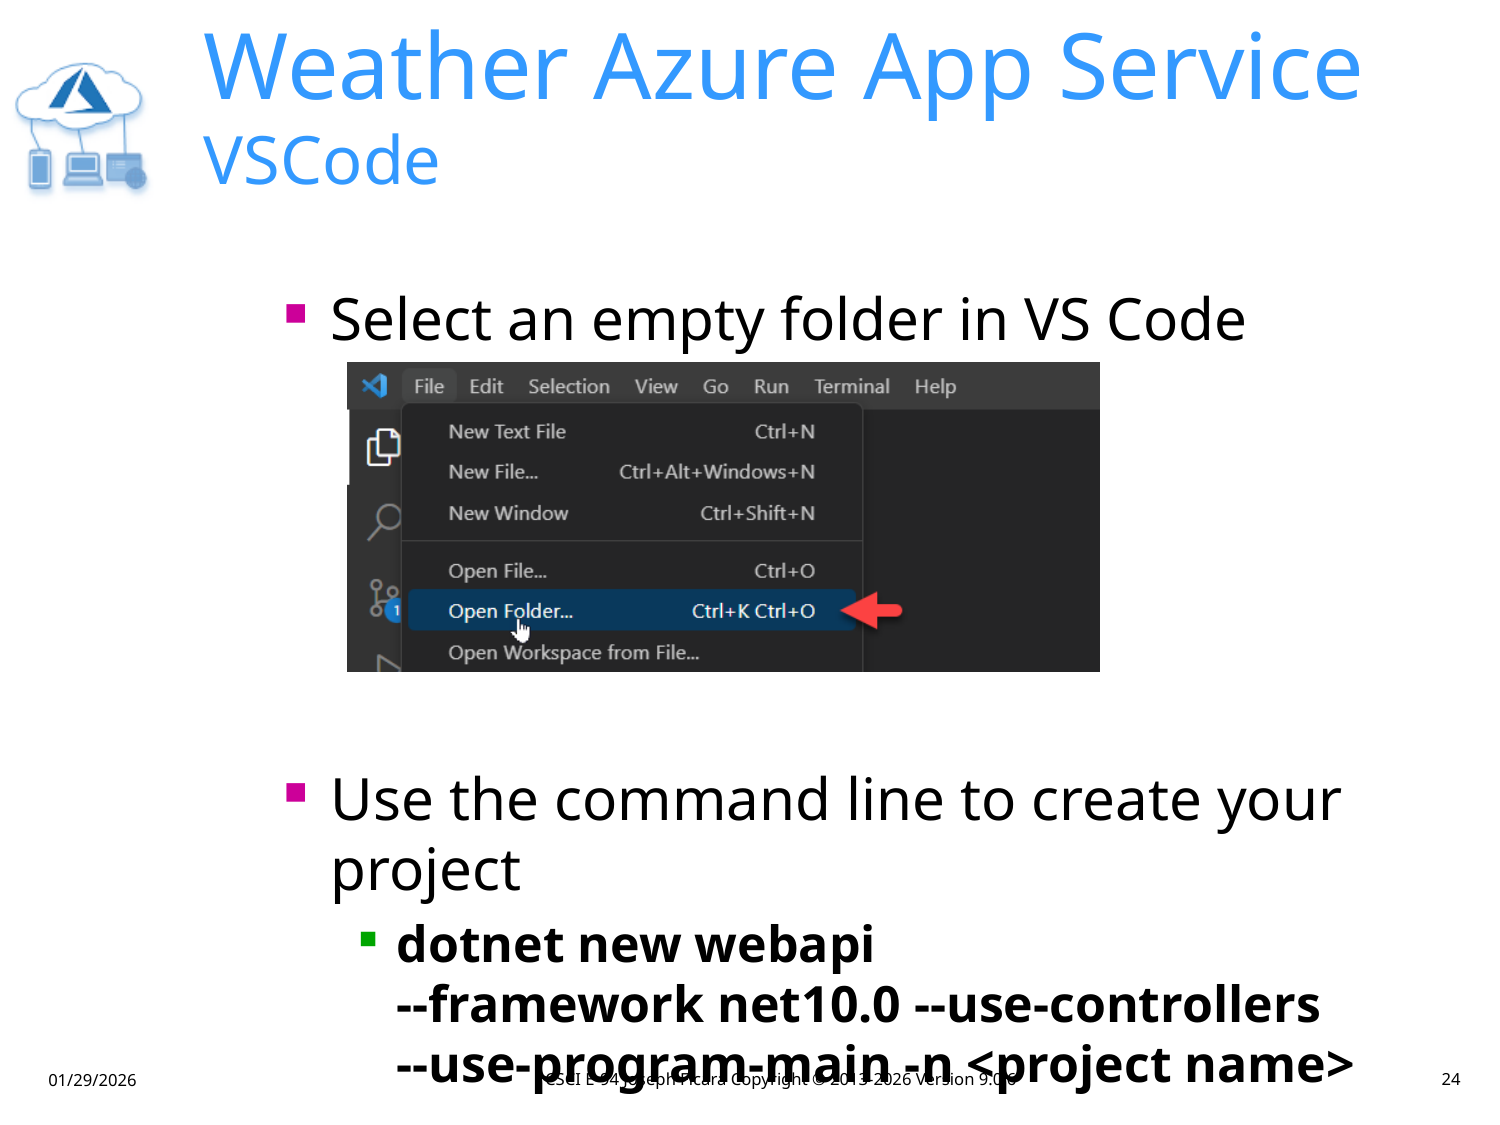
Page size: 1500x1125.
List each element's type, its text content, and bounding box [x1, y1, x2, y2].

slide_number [33, 1062, 154, 1100]
footer CSCI E-94 Joseph Ficara Copyright © 2013-2026 Version 9.0.6 [162, 1061, 1400, 1100]
picture [347, 362, 1101, 672]
picture [3, 57, 163, 213]
list Select an empty folder in VS Code Use the command line to create your project dotnet new webapi --framework net10.0 --use-controllers --use-program-main -n <project name> [193, 275, 1469, 1050]
slide_number 24 [1407, 1061, 1476, 1101]
title Weather Azure App Service VSCode [188, 24, 1468, 213]
